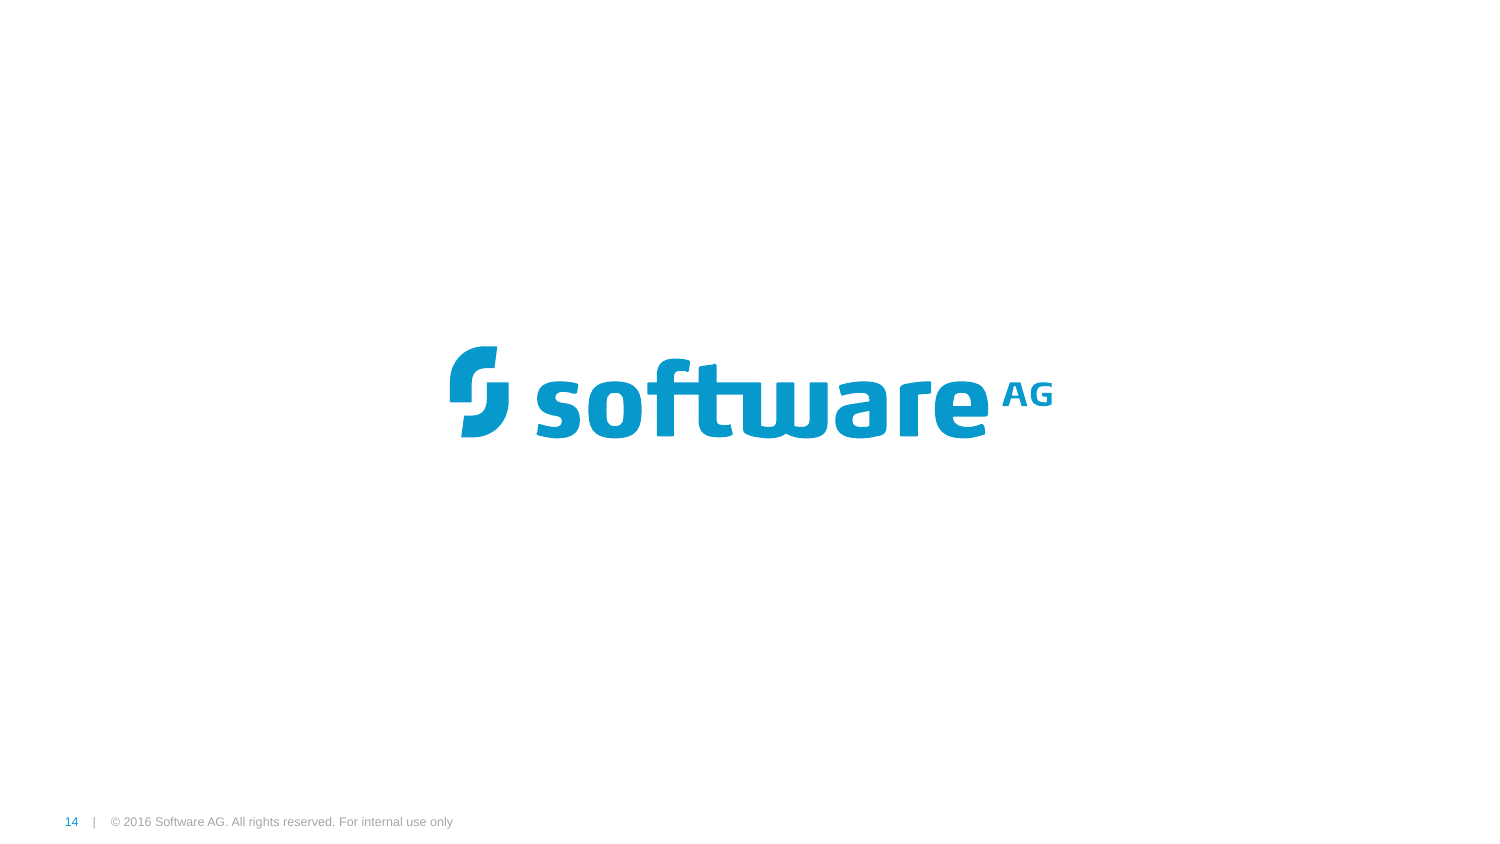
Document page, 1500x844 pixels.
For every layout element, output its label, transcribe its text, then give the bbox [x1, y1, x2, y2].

footer © 2016 Software AG. All rights reserved. For internal use only [110, 813, 483, 829]
